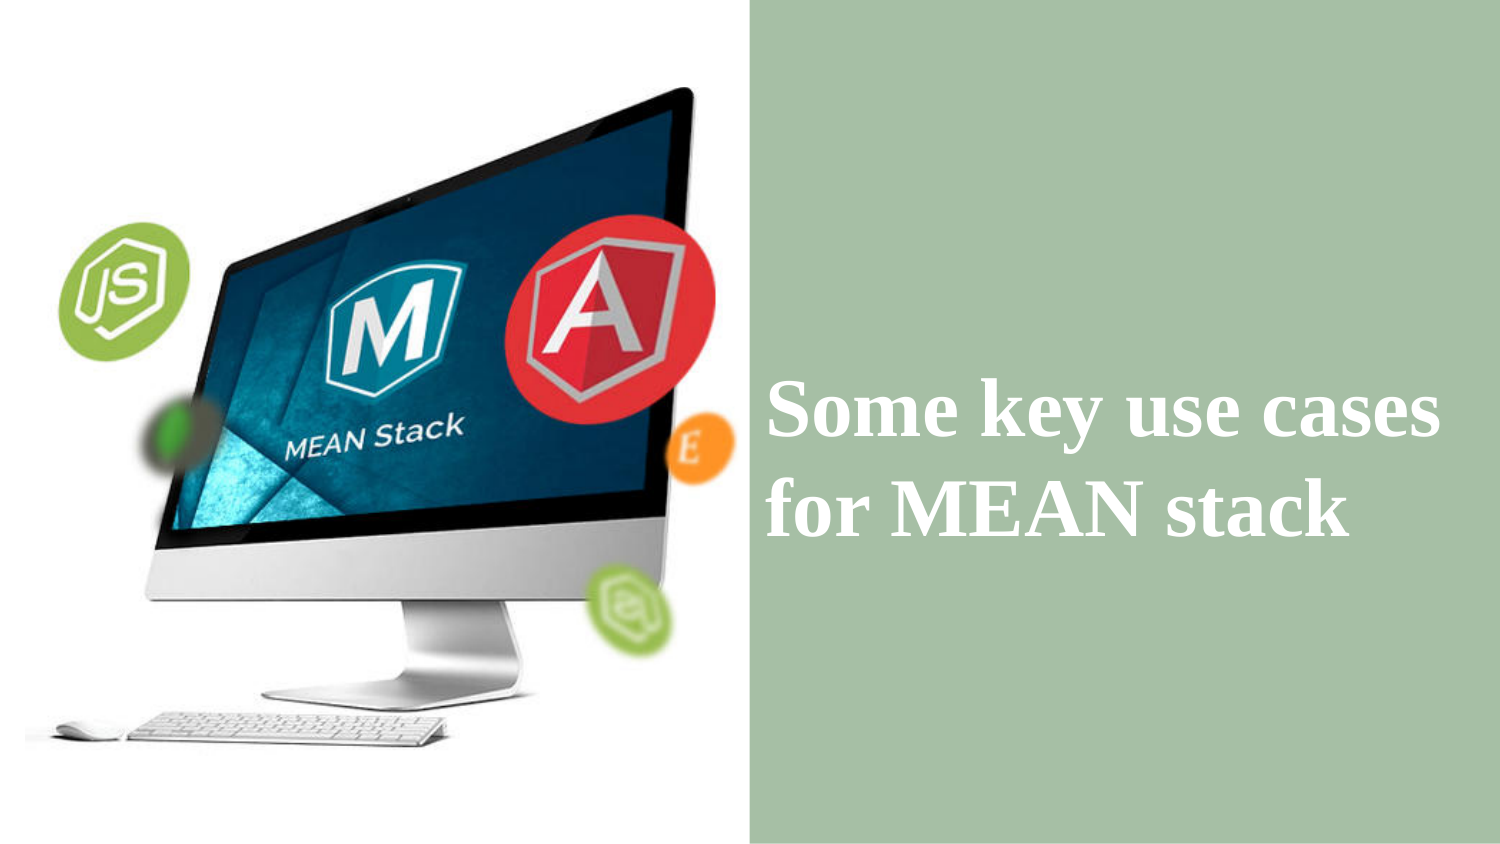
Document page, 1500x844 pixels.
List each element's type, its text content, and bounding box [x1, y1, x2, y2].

title Some key use cases for MEAN stack [750, 261, 1500, 568]
picture [25, 87, 740, 756]
